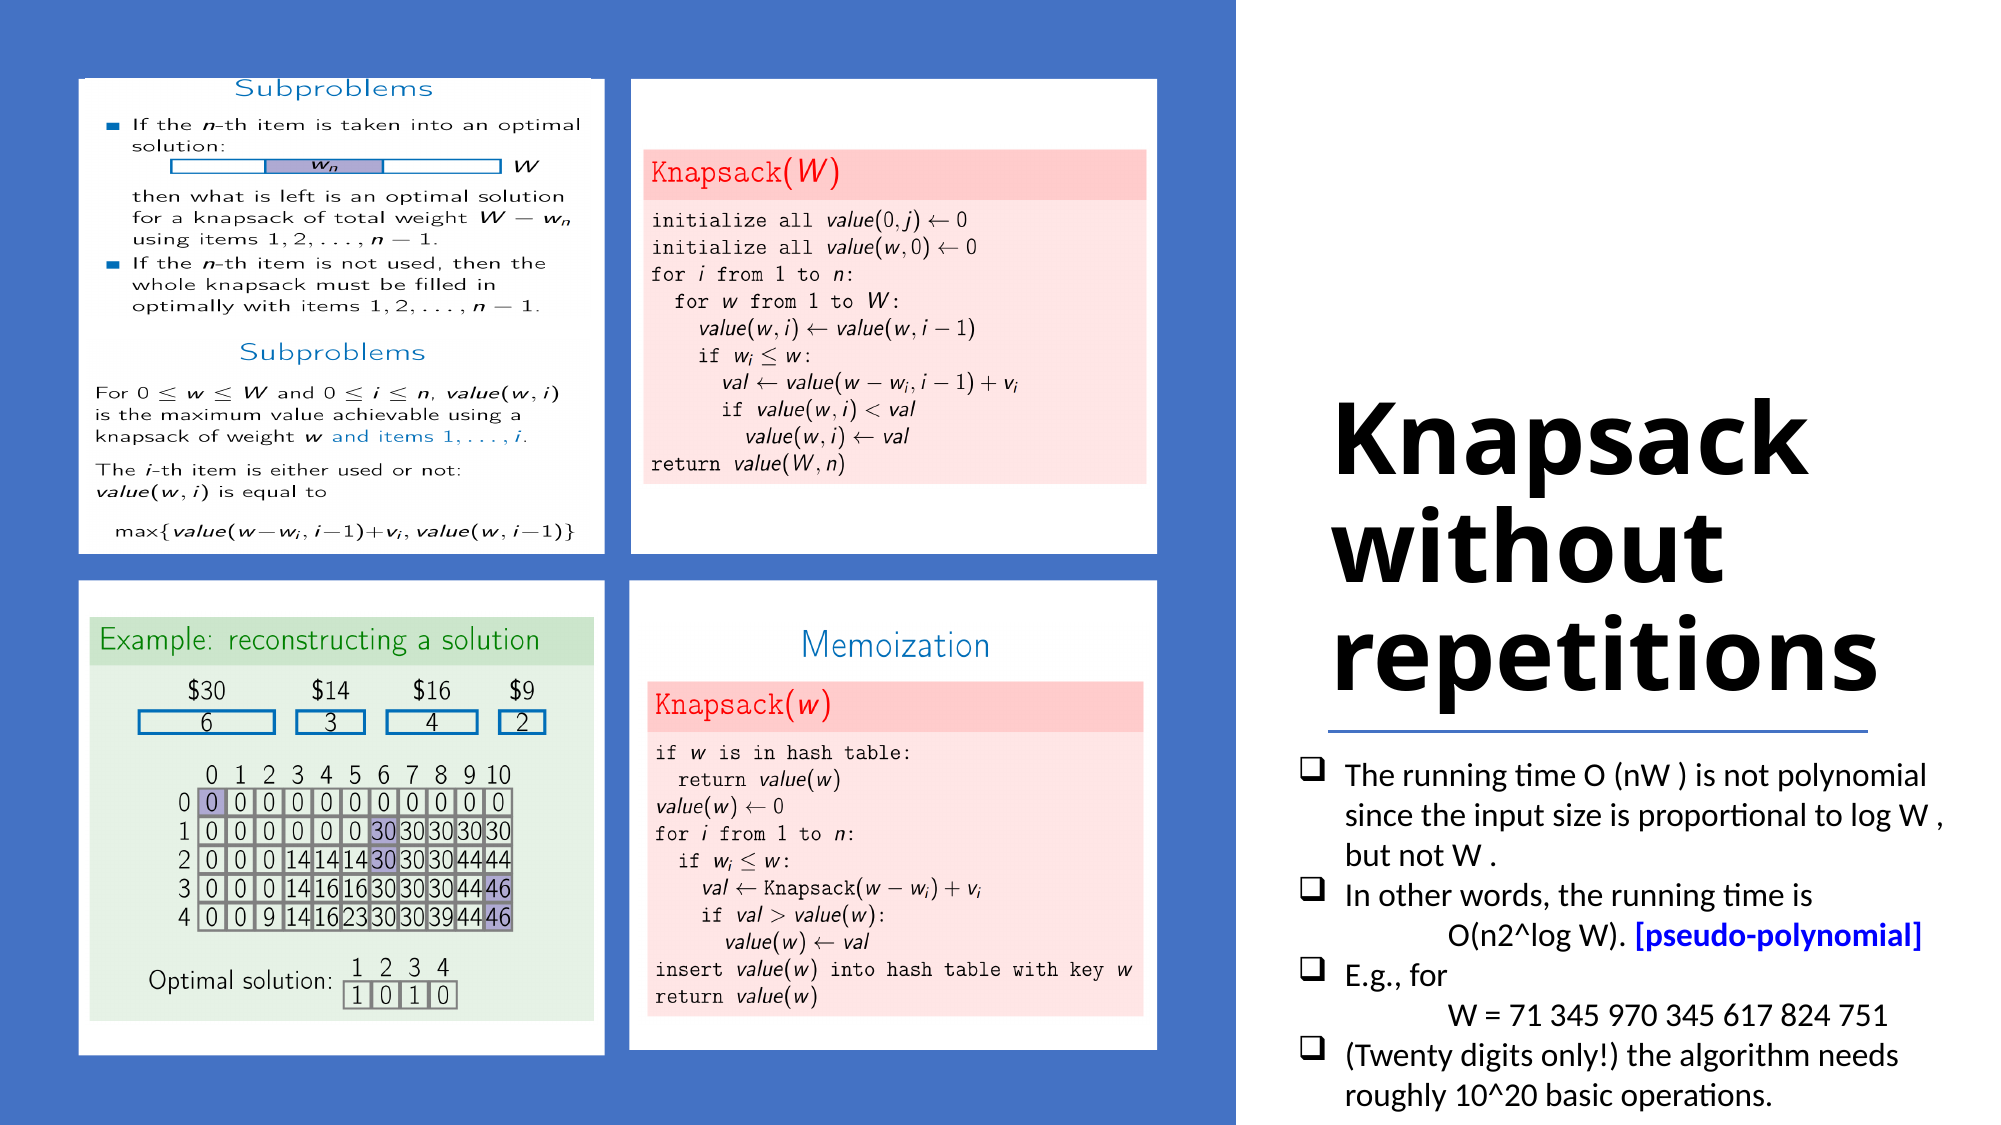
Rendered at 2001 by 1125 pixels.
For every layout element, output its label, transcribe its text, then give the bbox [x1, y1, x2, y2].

text_box [630, 78, 1158, 555]
text_box [628, 579, 1158, 1051]
picture [85, 611, 598, 1025]
text_box [78, 579, 606, 1057]
picture [638, 622, 1150, 1025]
text_box [78, 78, 606, 555]
title Knapsack without repetitions [1315, 78, 1923, 720]
text_box The running time O (nW ) is not polynomial since the input size is proportional to log W , but not W . In other words, the running time is O(n2^log W). [pseudo-polynomial] E.g., for W = 71 345 970 345 617 824 751 (Twentу digits only!) the algorithm needs roughly 10^20 basic operations. [1283, 746, 1983, 1121]
picture [86, 339, 590, 555]
picture [85, 78, 591, 318]
picture [638, 144, 1150, 489]
text_box [0, 0, 1237, 1125]
